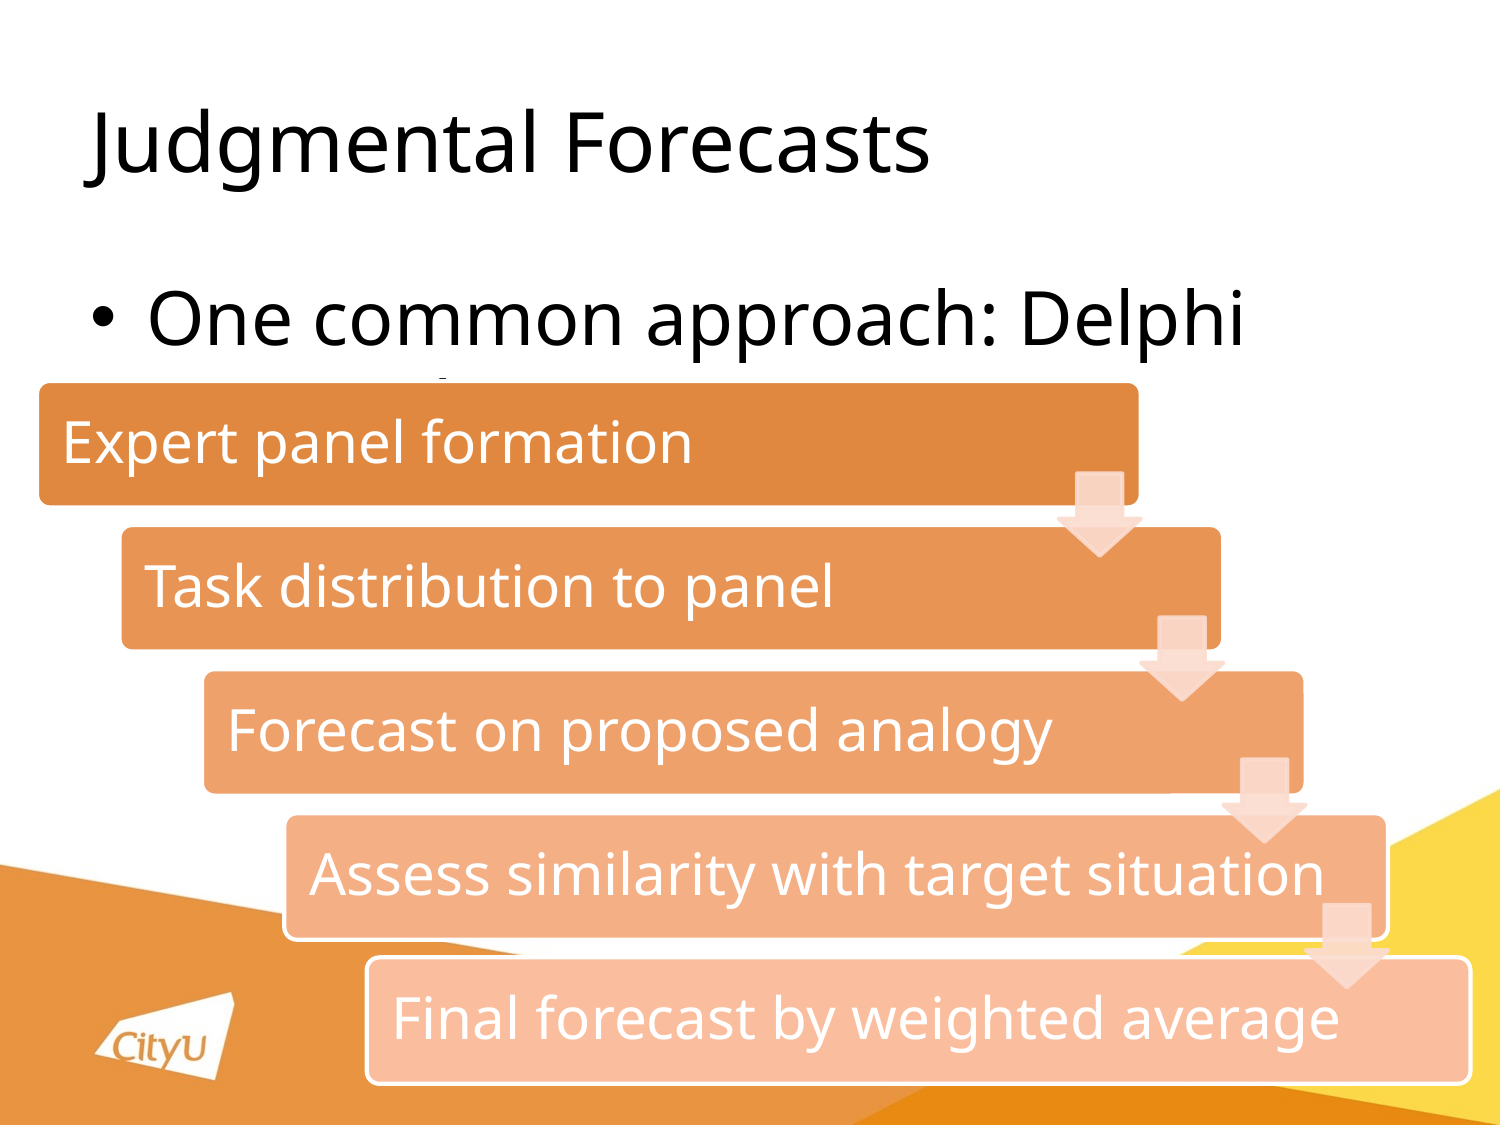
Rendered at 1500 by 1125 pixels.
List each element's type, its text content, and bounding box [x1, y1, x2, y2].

title Judgmental Forecasts [75, 45, 1425, 233]
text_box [36, 380, 1471, 1085]
picture [0, 0, 1500, 1125]
list One common approach: Delphi approach [75, 262, 1425, 379]
